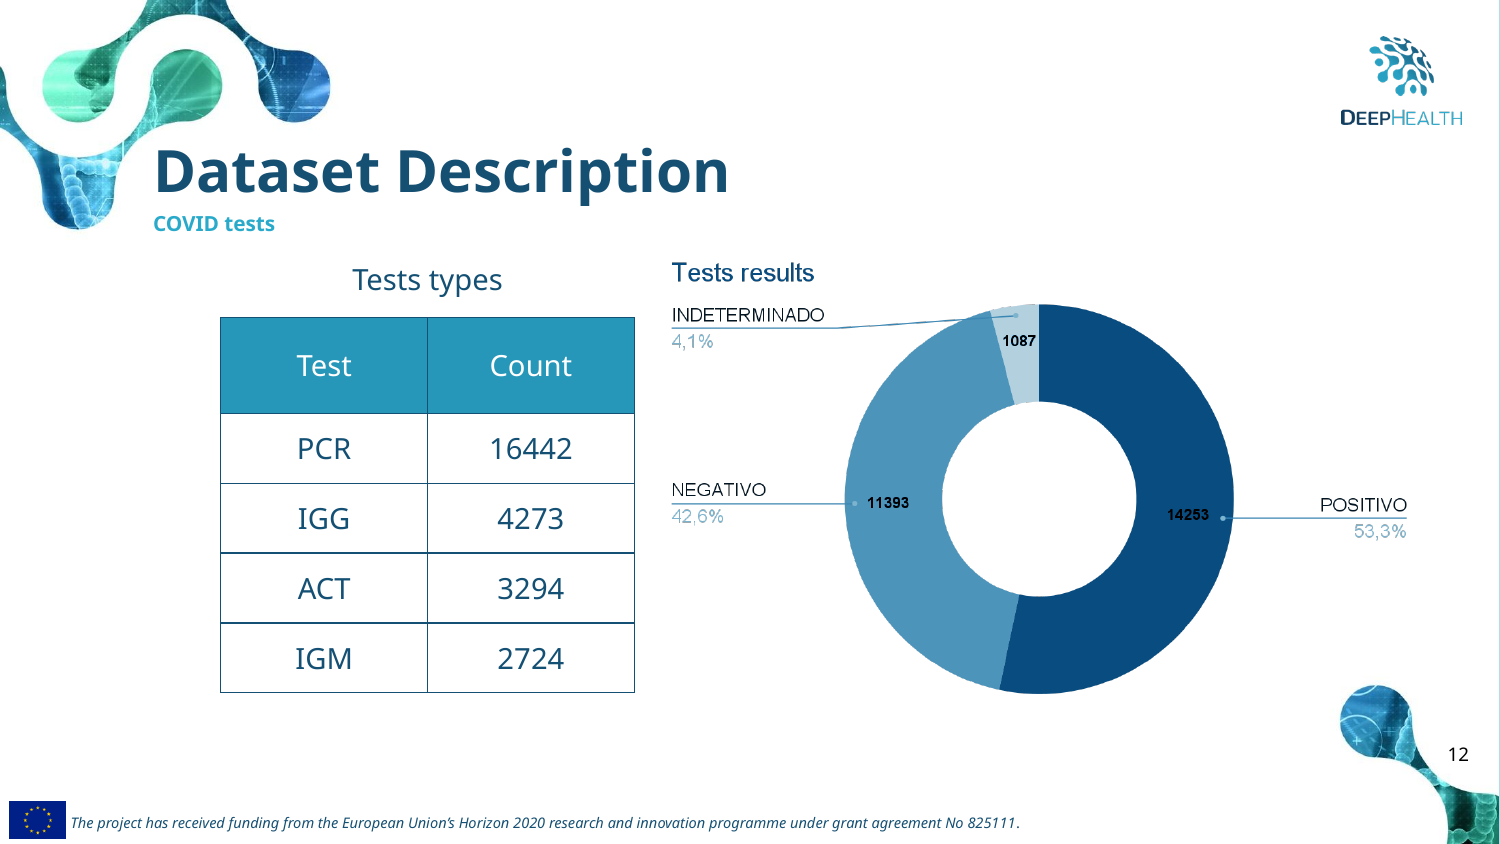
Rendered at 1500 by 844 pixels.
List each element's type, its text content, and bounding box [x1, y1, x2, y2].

table_cell IGG [221, 484, 427, 552]
table_cell 3294 [428, 554, 634, 622]
table_cell IGM [221, 624, 427, 692]
table_cell ACT [221, 554, 427, 622]
table_cell PCR [221, 414, 427, 483]
list Dataset Description [153, 134, 1060, 206]
table_cell 16442 [428, 414, 634, 483]
picture [0, 0, 1499, 844]
text_box Tests types [220, 246, 635, 312]
table_header Count [428, 318, 634, 413]
table_header Test [221, 318, 427, 413]
list COVID tests [153, 206, 837, 243]
table_cell 4273 [428, 484, 634, 552]
table_cell 2724 [428, 624, 634, 692]
